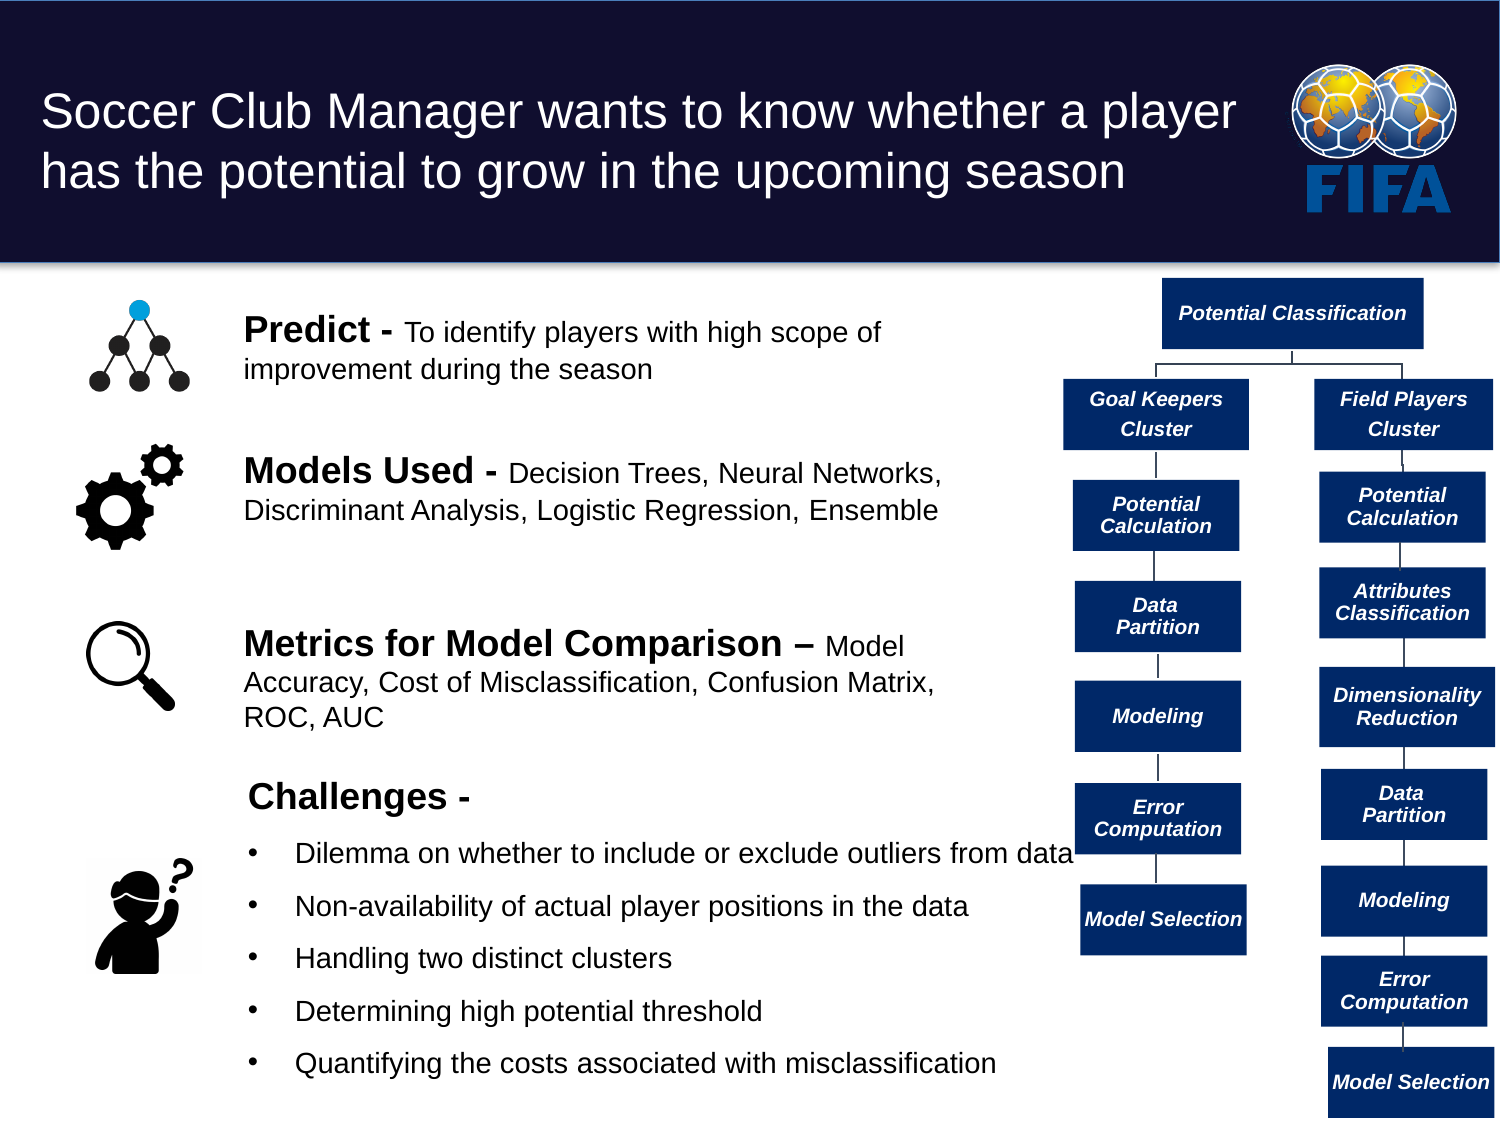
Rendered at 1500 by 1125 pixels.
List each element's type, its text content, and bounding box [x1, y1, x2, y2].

picture [62, 430, 196, 563]
picture [85, 621, 175, 711]
text_box Predict - To identify players with high scope of improvement during the season [228, 297, 1043, 393]
text_box Challenges - Dilemma on whether to include or exclude outliers from data Non-availability of actual player positions in the data Handling two distinct clusters Determining high potential threshold Quantifying the costs associated with misclassification [158, 742, 1058, 1087]
text_box Metrics for Model Comparison – Model Accuracy, Cost of Misclassification, Confusion Matrix, ROC, AUC [228, 611, 1005, 741]
text_box Models Used - Decision Trees, Neural Networks, Discriminant Analysis, Logistic Regression, Ensemble [228, 438, 988, 534]
picture [62, 289, 216, 405]
picture [85, 858, 202, 975]
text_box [1063, 277, 1496, 1119]
picture [1227, 27, 1500, 251]
title Soccer Club Manager wants to know whether a player has the potential to grow in the upcoming season [25, 45, 1222, 233]
